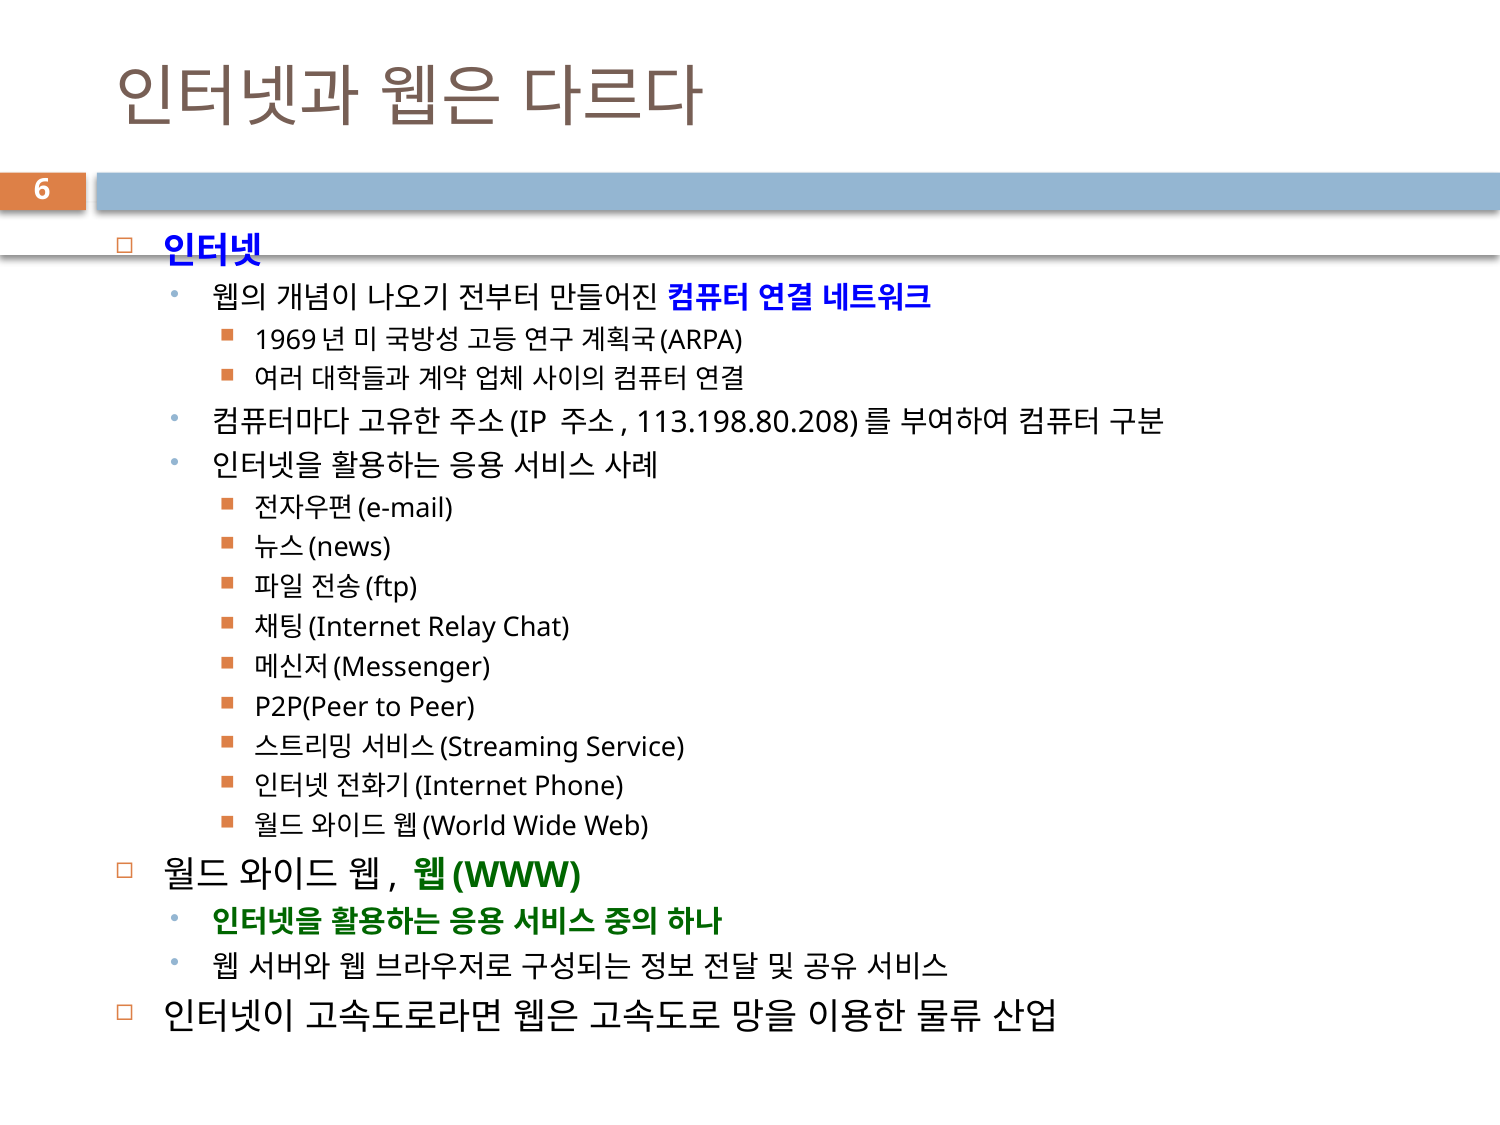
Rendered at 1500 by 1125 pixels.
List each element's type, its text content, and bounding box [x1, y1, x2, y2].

title 인터넷과 웹은 다르다 [100, 37, 1438, 149]
slide_number 6 [0, 170, 87, 211]
list 인터넷 웹의 개념이 나오기 전부터 만들어진 컴퓨터 연결 네트워크 1969년 미 국방성 고등 연구 계획국(ARPA) 여러 대학들과 계약 업체 사이의 컴퓨터 연결 컴퓨터마다 고유한 주소(IP 주소, 113.198.80.208)를 부여하여 컴퓨터 구분 인터넷을 활용하는 응용 서비스 사례 전자우편(e-mail) 뉴스(news) 파일 전송(ftp) 채팅(Internet Relay Chat) 메신저(Messenger) P2P(Peer to Peer) 스트리밍 서비스(Streaming Service) 인터넷 전화기(Internet Phone) 월드 와이드 웹(World Wide Web) 월드 와이드 웹, 웹(WWW) 인터넷을 활용하는 응용 서비스 중의 하나 웹 서버와 웹 브라우저로 구성되는 정보 전달 및 공유 서비스 인터넷이 고속도로라면 웹은 고속도로 망을 이용한 물류 산업 [100, 219, 1438, 1047]
